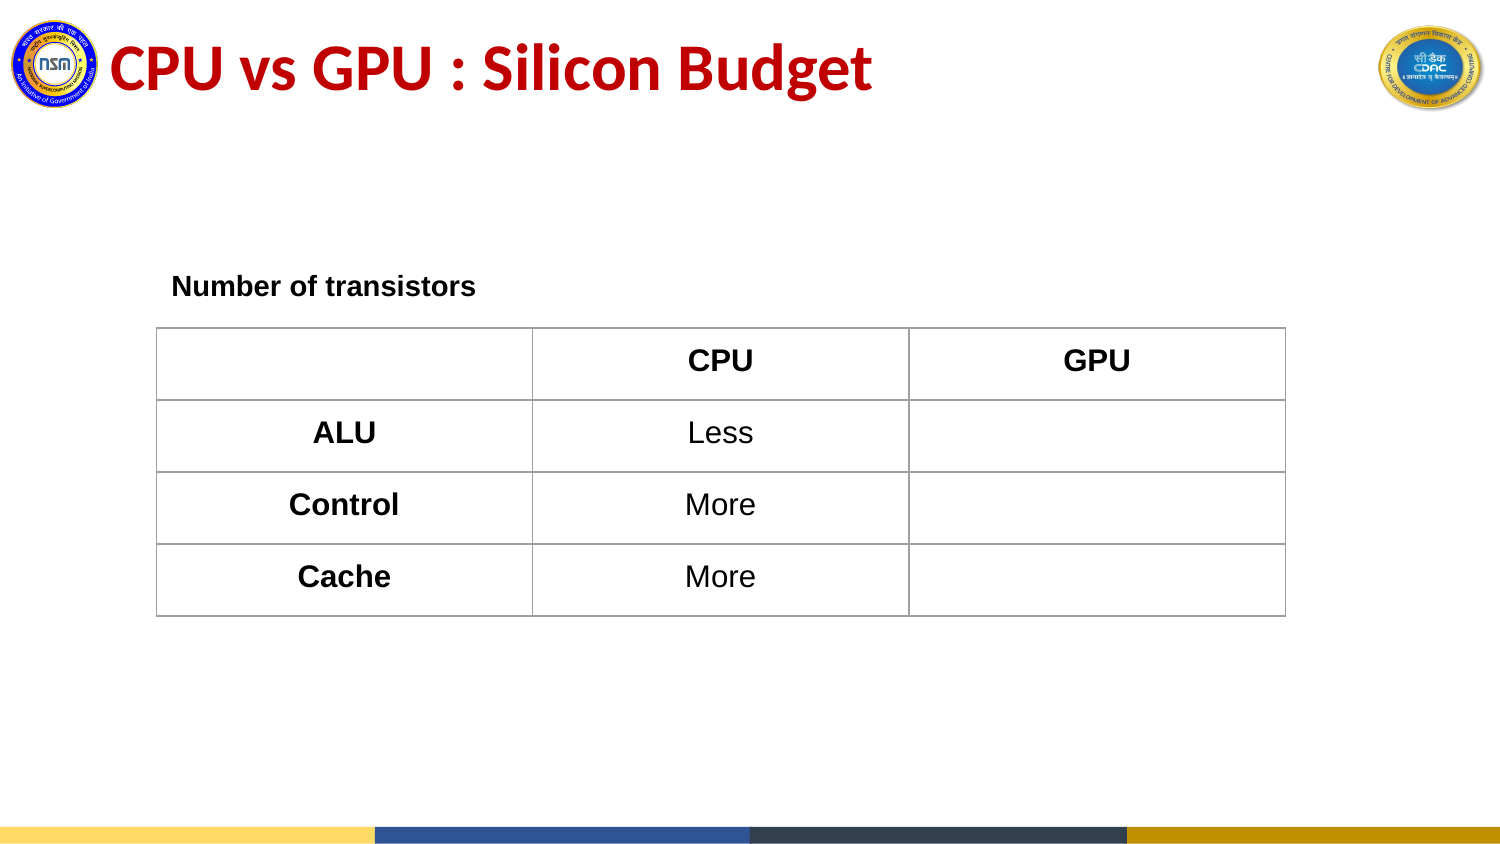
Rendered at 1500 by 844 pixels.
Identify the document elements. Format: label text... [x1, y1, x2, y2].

title CPU vs GPU : Silicon Budget [103, 10, 1397, 127]
picture [1378, 25, 1485, 112]
table_cell [910, 545, 1285, 615]
picture [11, 20, 98, 108]
table_header [157, 329, 532, 399]
table_cell [910, 473, 1285, 543]
table_cell [910, 401, 1285, 471]
table_cell More [533, 545, 908, 615]
table_header CPU [533, 329, 908, 399]
table_header GPU [910, 329, 1285, 399]
text_box Number of transistors [156, 252, 1445, 318]
table_cell More [533, 473, 908, 543]
table_cell ALU [157, 401, 532, 471]
table_cell Control [157, 473, 532, 543]
table_cell Cache [157, 545, 532, 615]
table_cell Less [533, 401, 908, 471]
